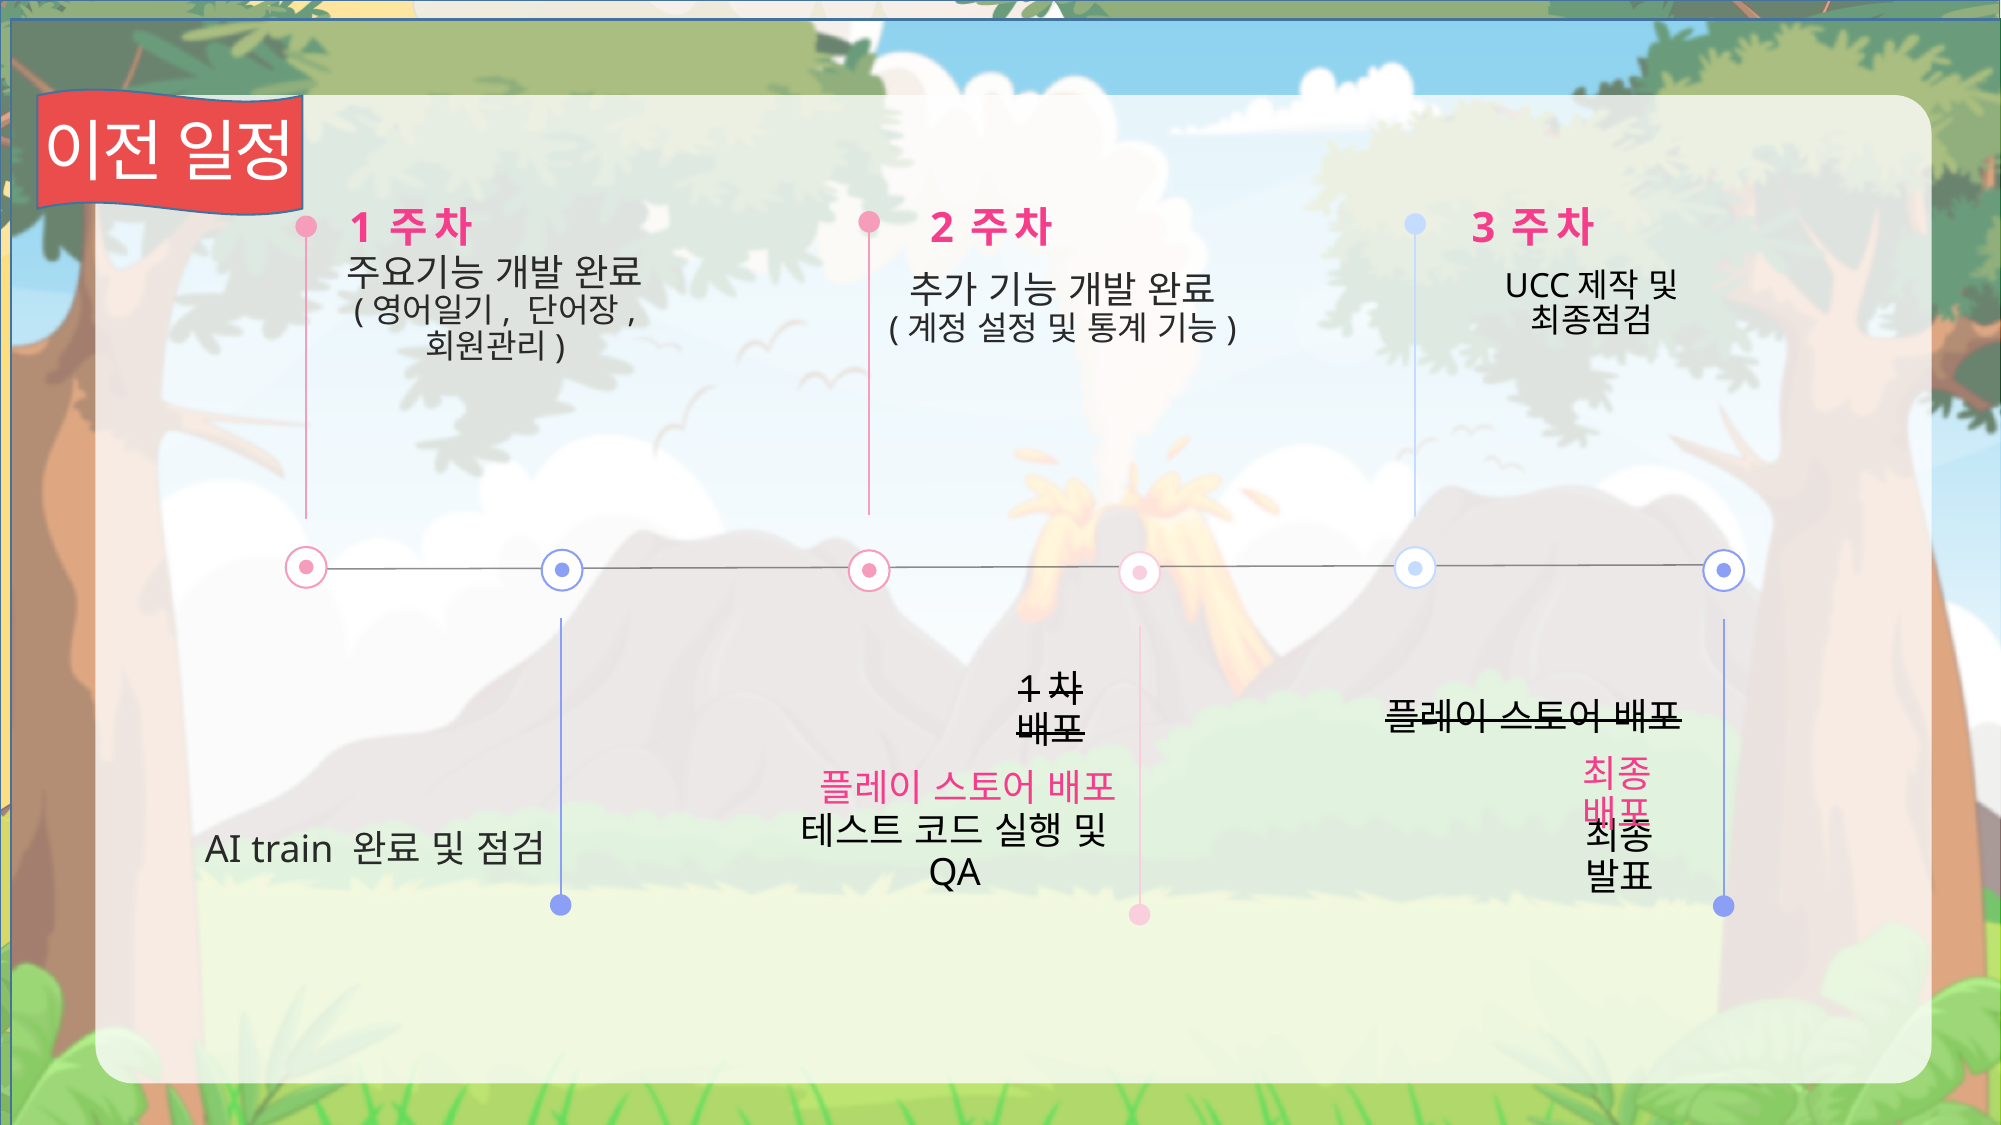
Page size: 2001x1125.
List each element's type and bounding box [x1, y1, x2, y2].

text_box [11, 18, 2000, 1125]
text_box [306, 564, 1717, 569]
